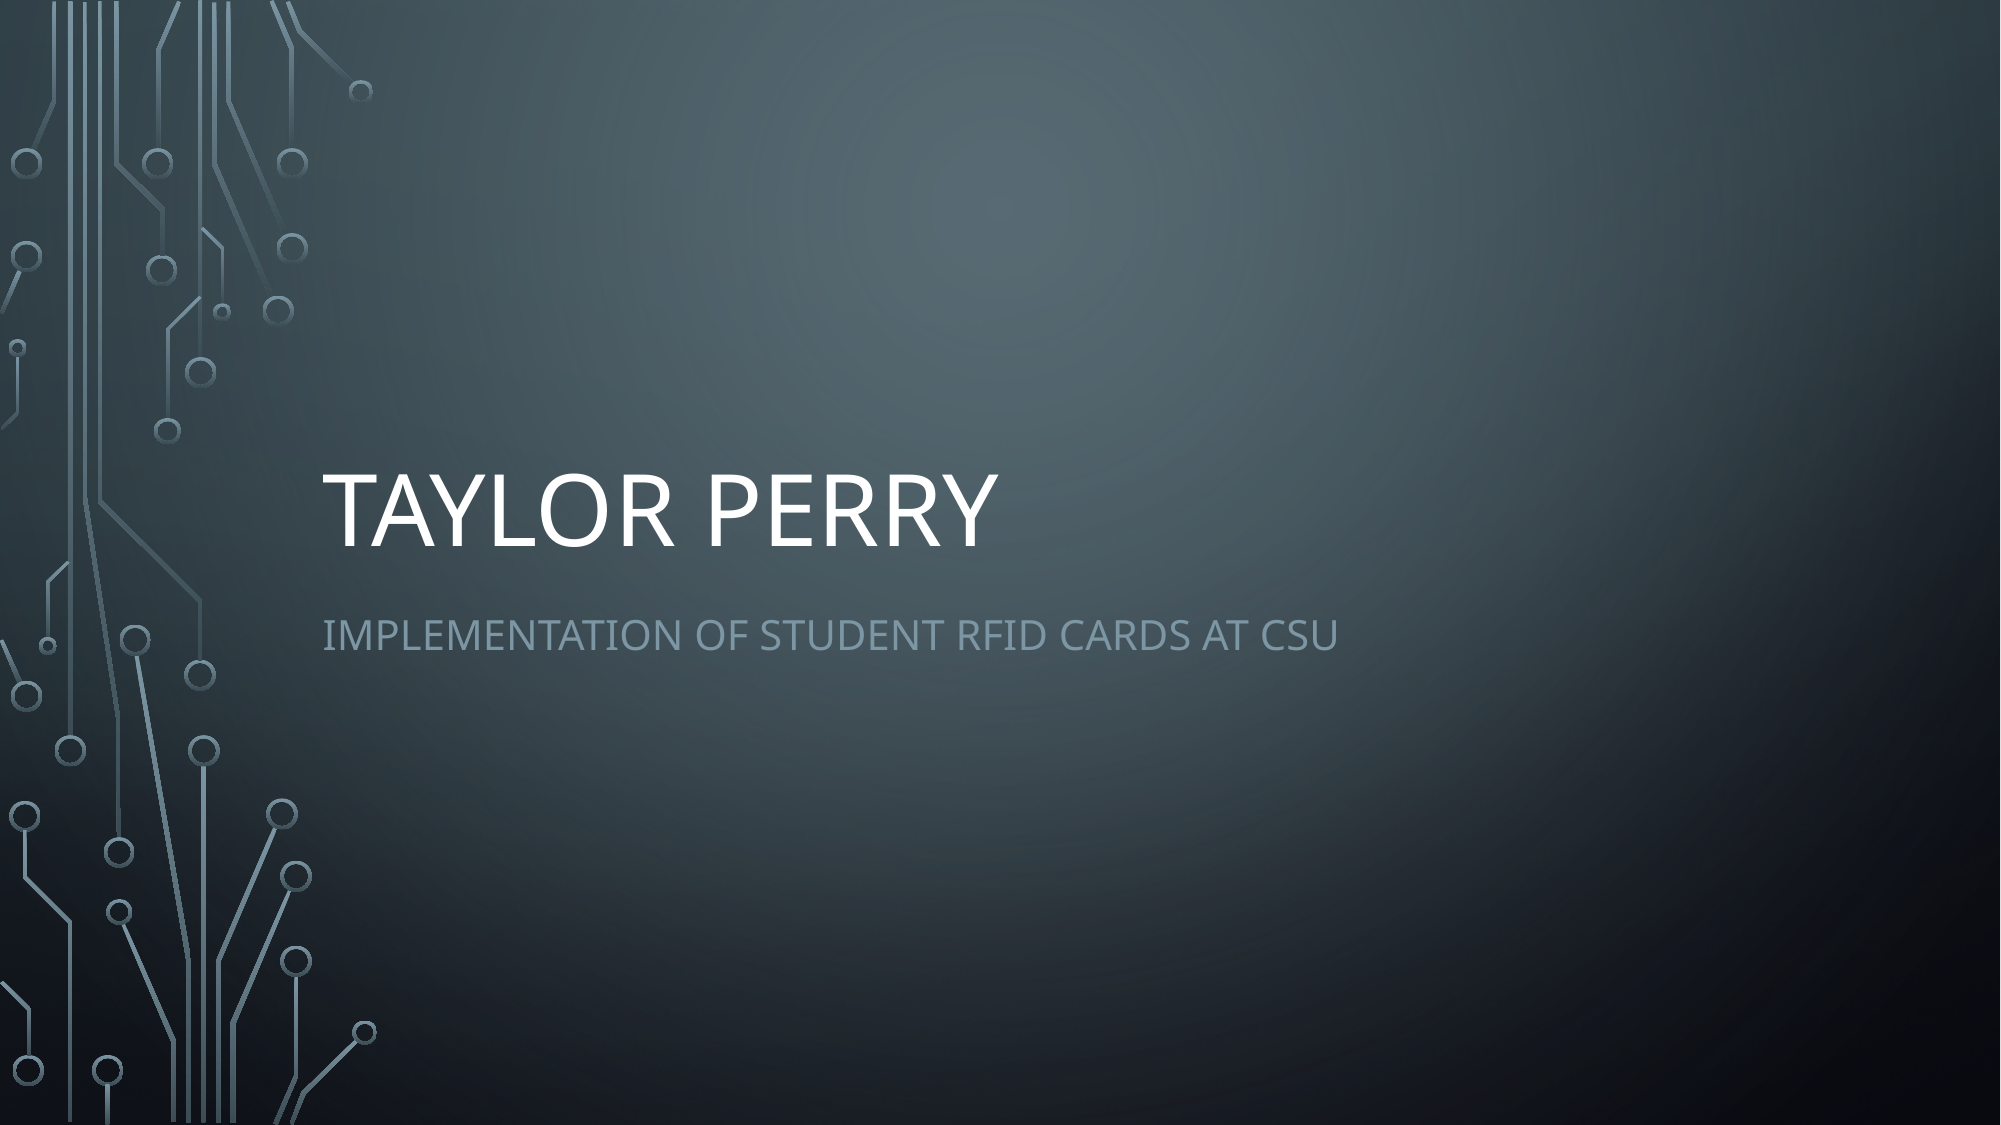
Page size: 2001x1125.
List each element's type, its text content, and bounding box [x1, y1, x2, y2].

subtitle Implementation of Student RFID Cards at CSU [307, 590, 1750, 863]
title Taylor Perry [307, 184, 1750, 576]
